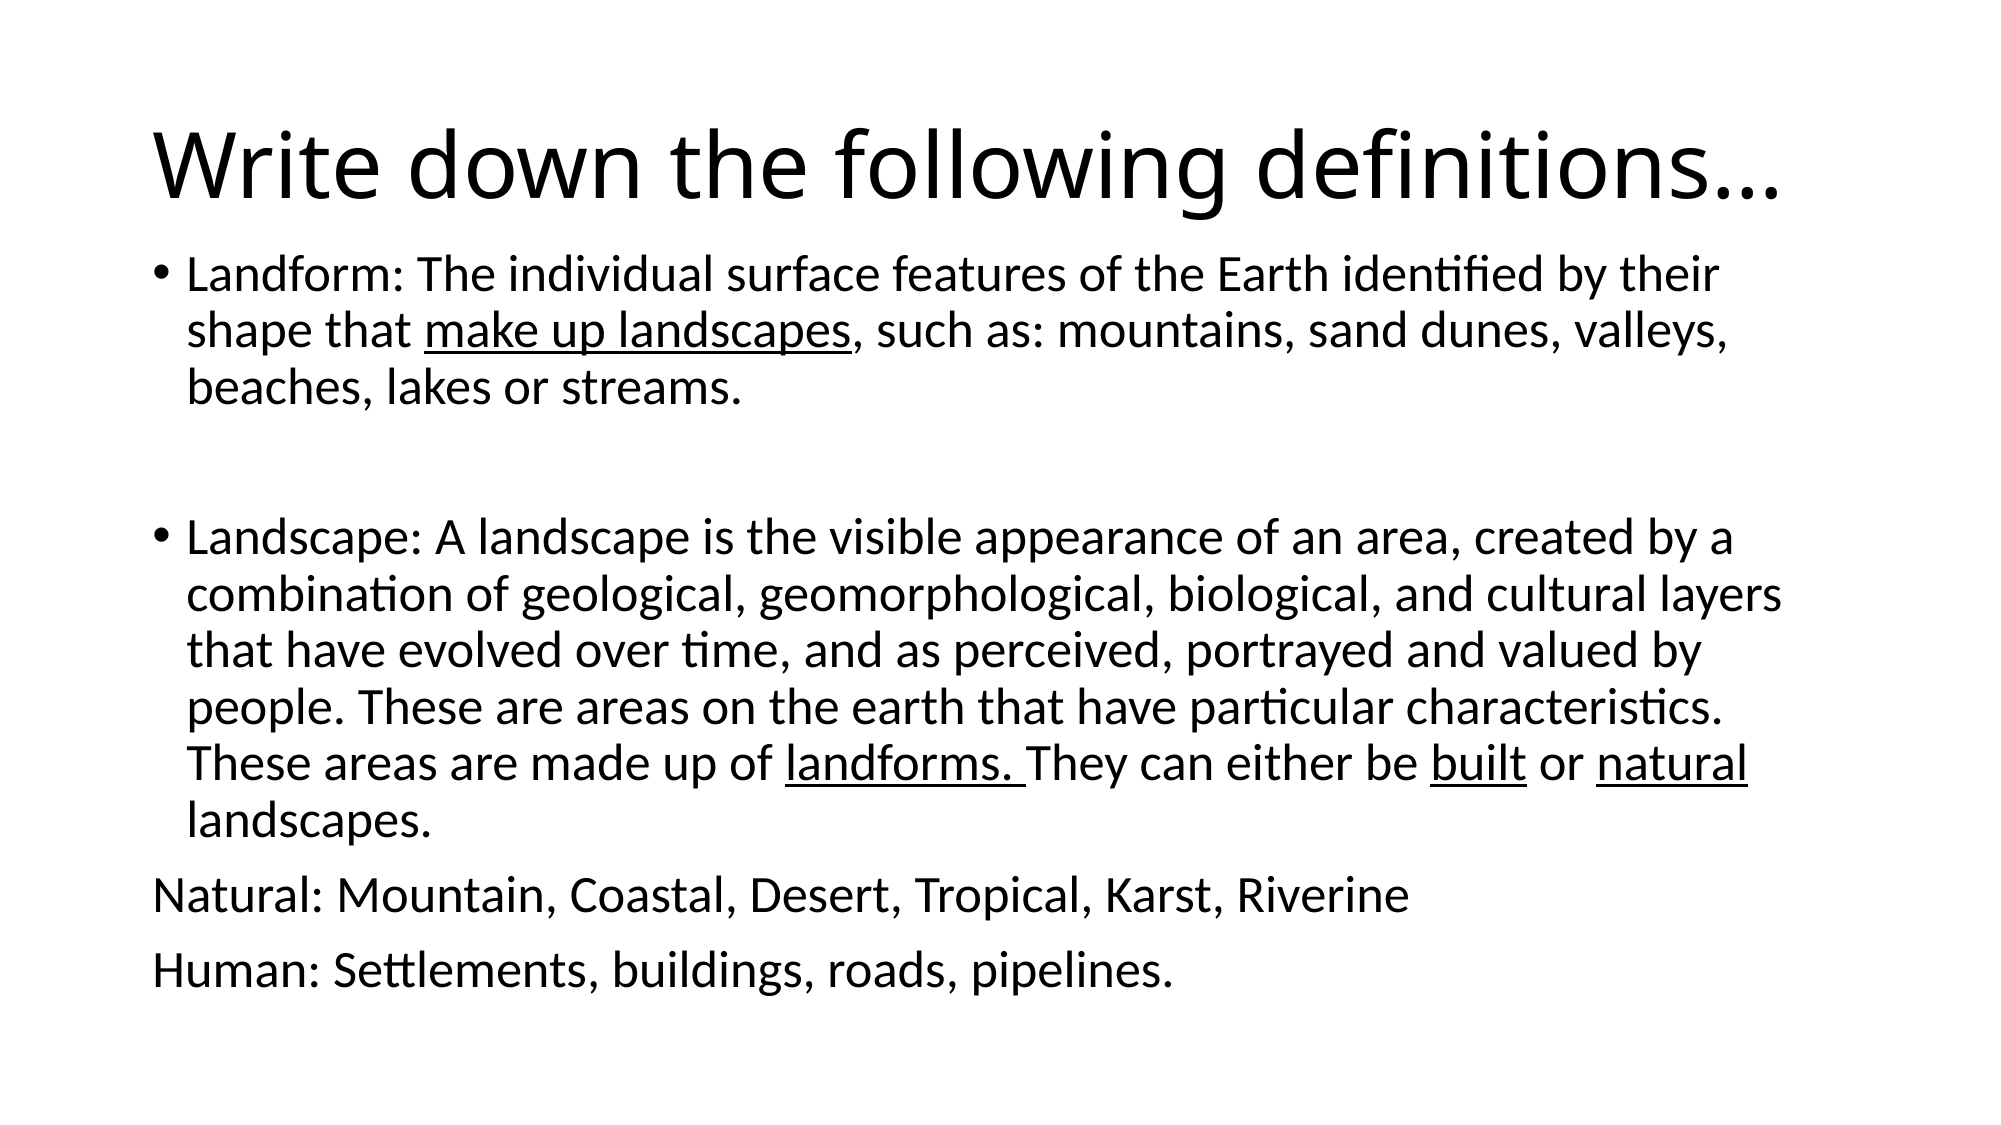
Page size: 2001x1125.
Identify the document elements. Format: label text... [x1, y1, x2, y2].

list Landform: The individual surface features of the Earth identified by their shape that make up landscapes, such as: mountains, sand dunes, valleys, beaches, lakes or streams. Landscape: A landscape is the visible appearance of an area, created by a combination of geological, geomorphological, biological, and cultural layers that have evolved over time, and as perceived, portrayed and valued by people. These are areas on the earth that have particular characteristics. These areas are made up of landforms. They can either be built or natural landscapes. Natural: Mountain, Coastal, Desert, Tropical, Karst, Riverine Human: Settlements, buildings, roads, pipelines. [137, 238, 1863, 1014]
title Write down the following definitions… [137, 59, 1863, 238]
